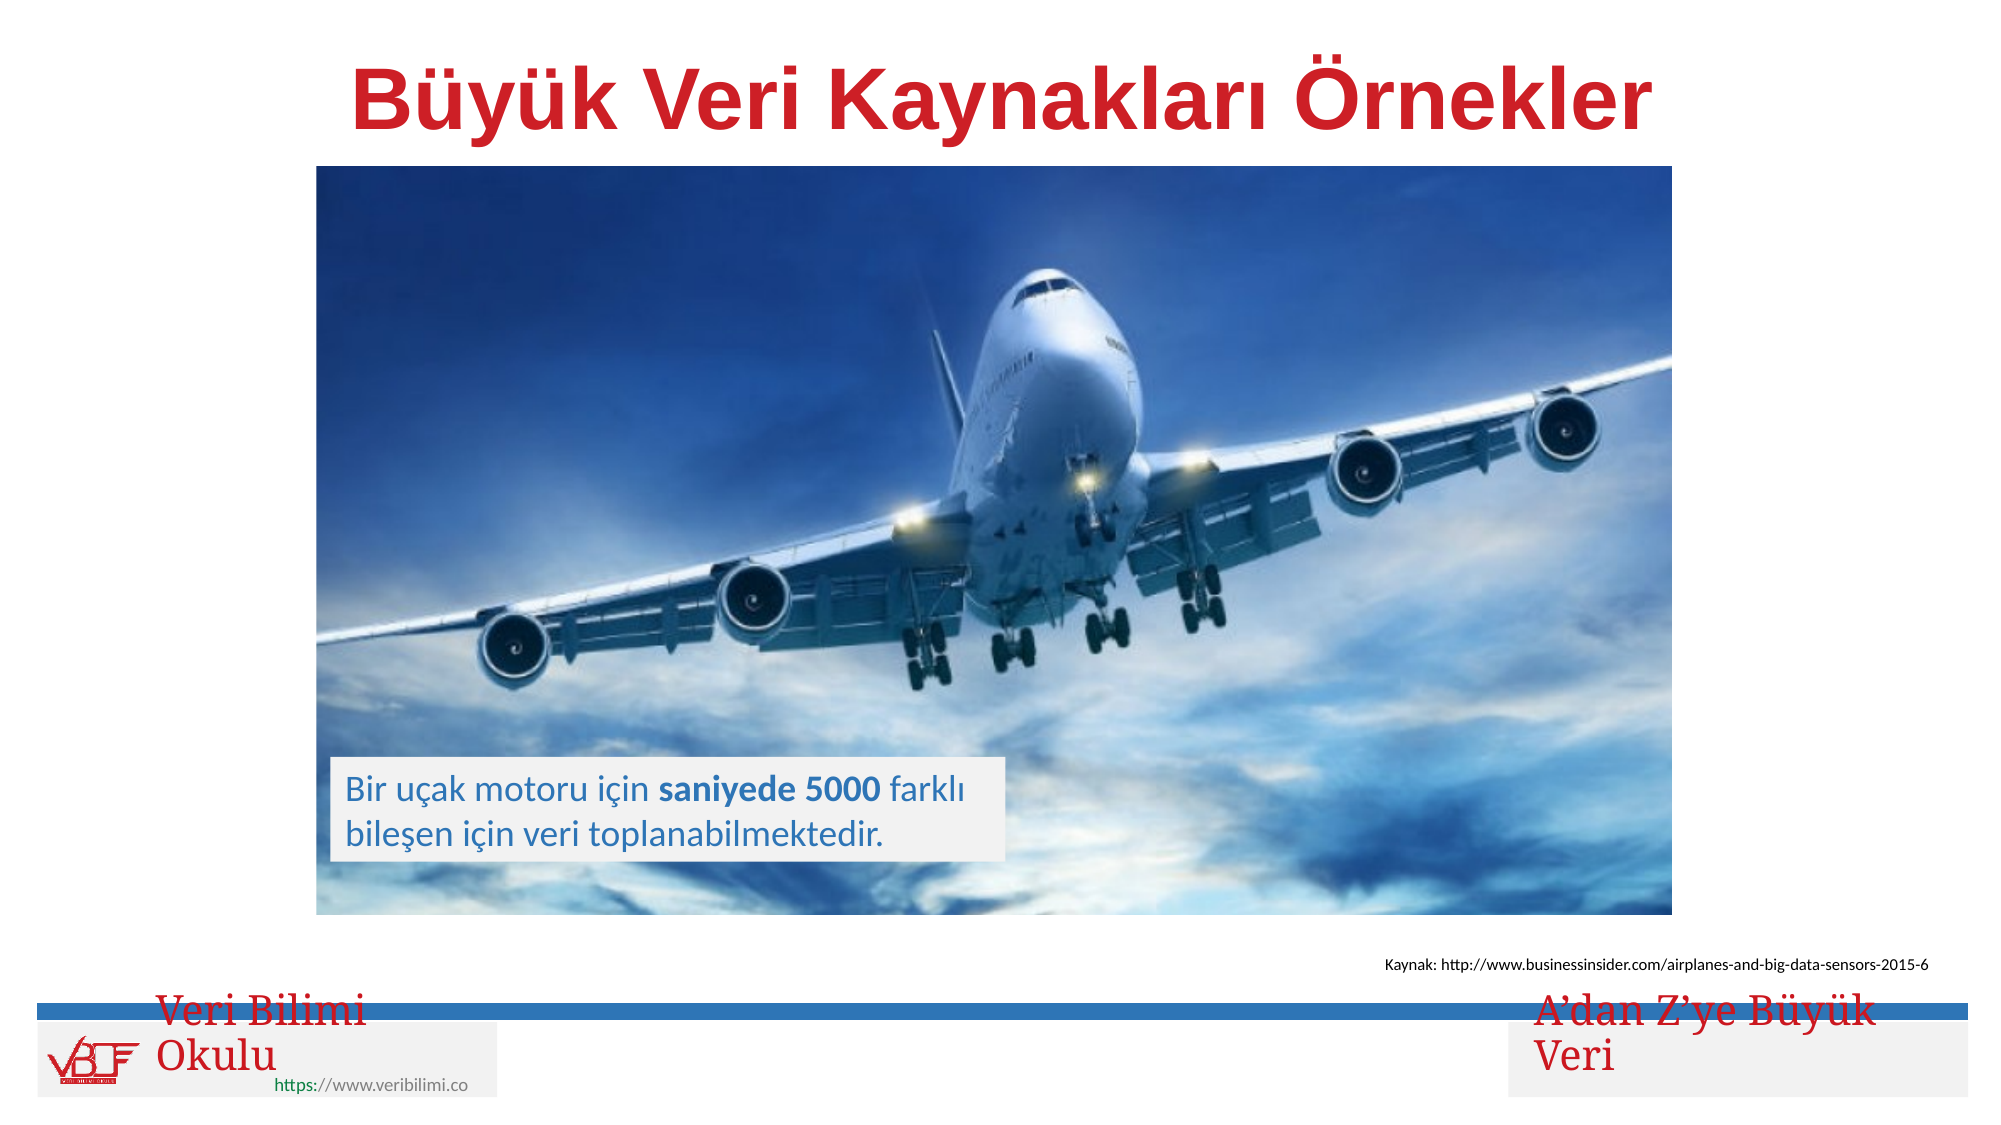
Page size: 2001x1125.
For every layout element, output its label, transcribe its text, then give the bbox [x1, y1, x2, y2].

text_box Kaynak: http://www.businessinsider.com/airplanes-and-big-data-sensors-2015-6 [1370, 946, 1969, 982]
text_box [37, 1022, 537, 1103]
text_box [1508, 1022, 1969, 1098]
picture [316, 166, 1672, 915]
title Büyük Veri Kaynakları Örnekler [252, 38, 1753, 156]
